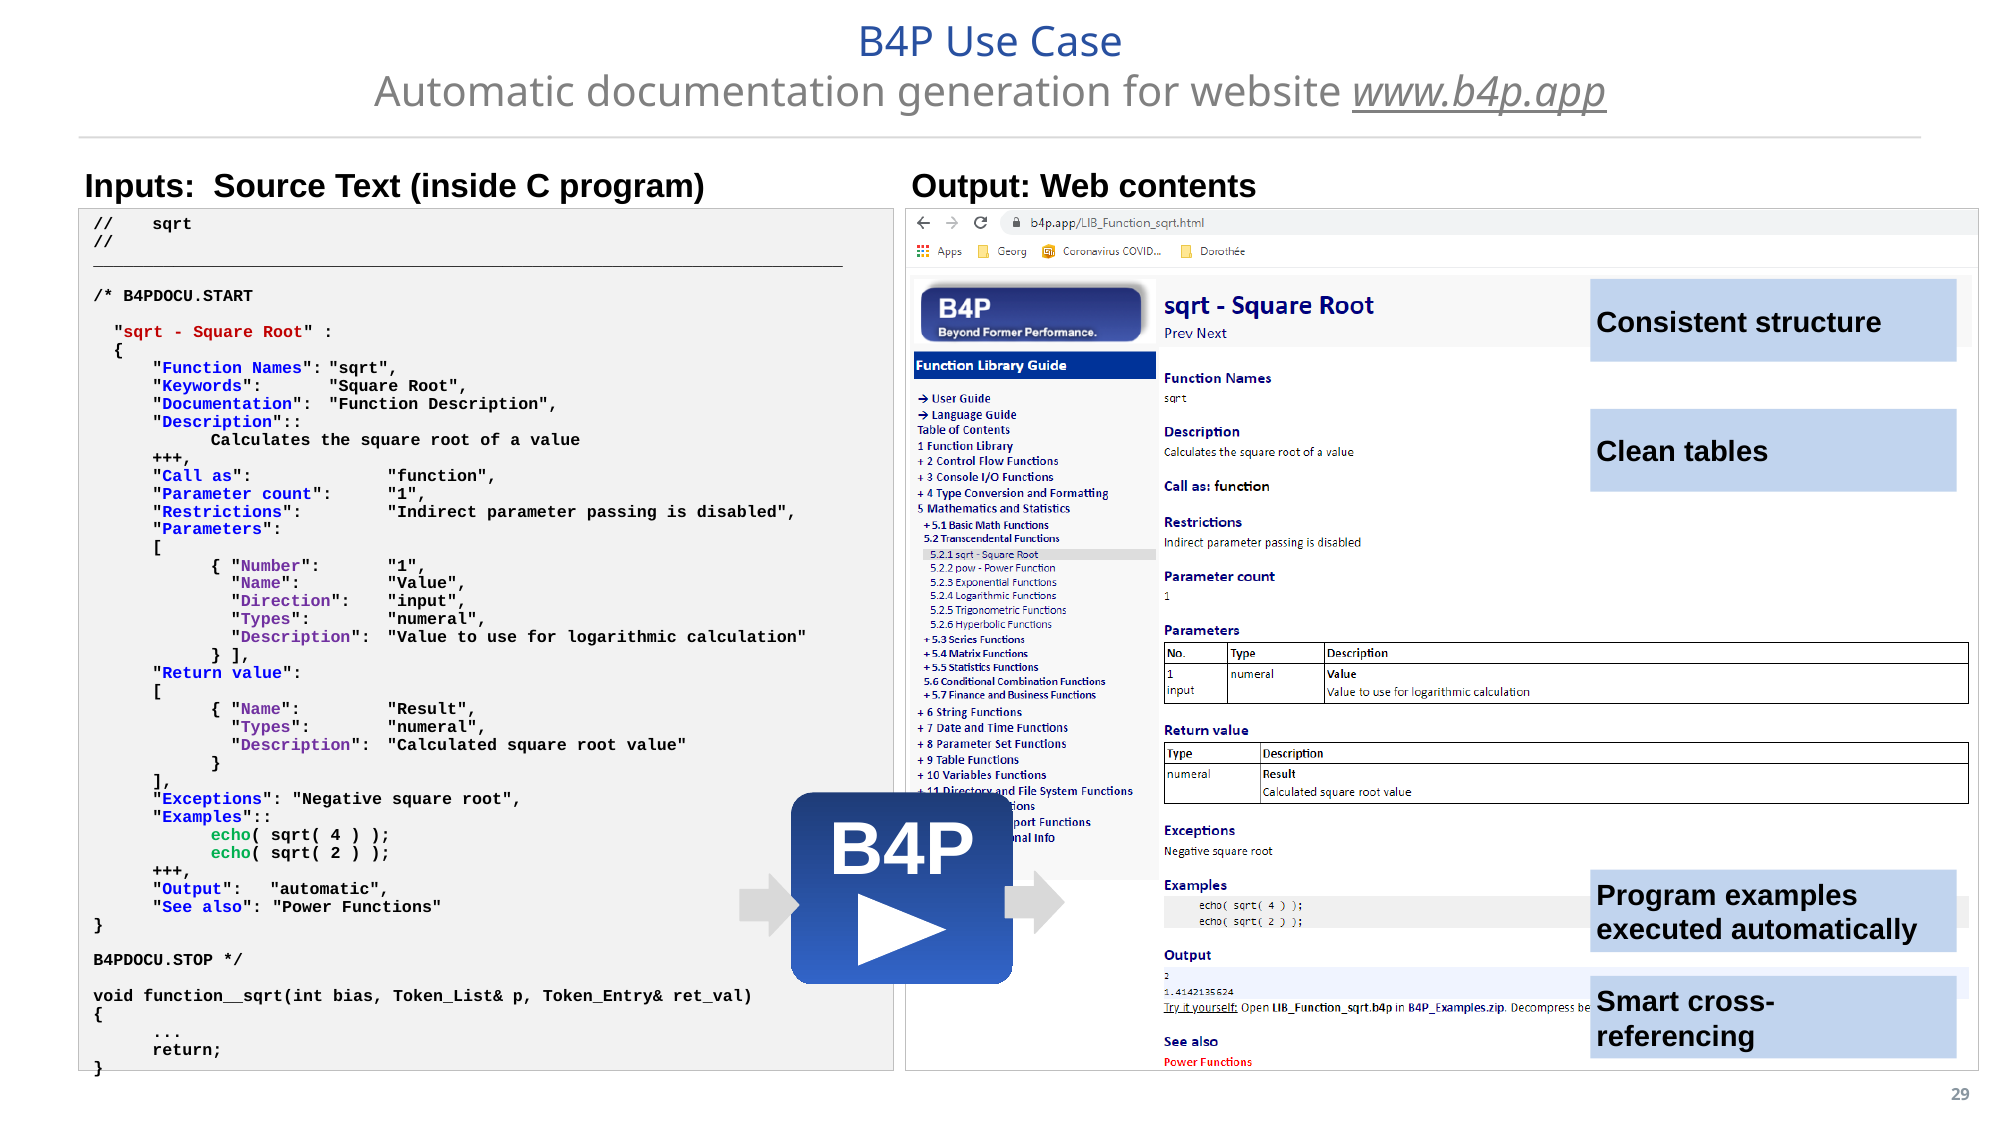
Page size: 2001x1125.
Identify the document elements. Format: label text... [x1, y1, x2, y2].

picture [905, 207, 1979, 1071]
text_box // sqrt // ___________________________________________________________________________ /* B4PDOCU.START "sqrt - Square Root" : { "Function Names": "sqrt", "Keywords": "Square Root", "Documentation": "Function Description", "Description":: Calculates the square root of a value +++, "Call as": "function", "Parameter count": "1", "Restrictions": "Indirect parameter passing is disabled", "Parameters": [ { "Number": "1", "Name": "Value", "Direction": "input", "Types": "numeral", "Description": "Value to use for logarithmic calculation" } ], "Return value": [ { "Name": "Result", "Types": "numeral", "Description": "Calculated square root value" } ], "Exceptions": "Negative square root", "Examples":: echo( sqrt( 4 ) ); echo( sqrt( 2 ) ); +++, "Output": "automatic", "See also": "Power Functions" } B4PDOCU.STOP */ void function__sqrt(int bias, Token_List& p, Token_Entry& ret_val) { ... return; } [78, 208, 894, 1071]
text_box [739, 786, 1065, 985]
text_box Inputs: Source Text (inside C program) [77, 159, 695, 210]
title B4P Use Case Automatic documentation generation for website www.b4p.app [76, 7, 1920, 126]
text_box Output: Web contents [903, 159, 1522, 208]
